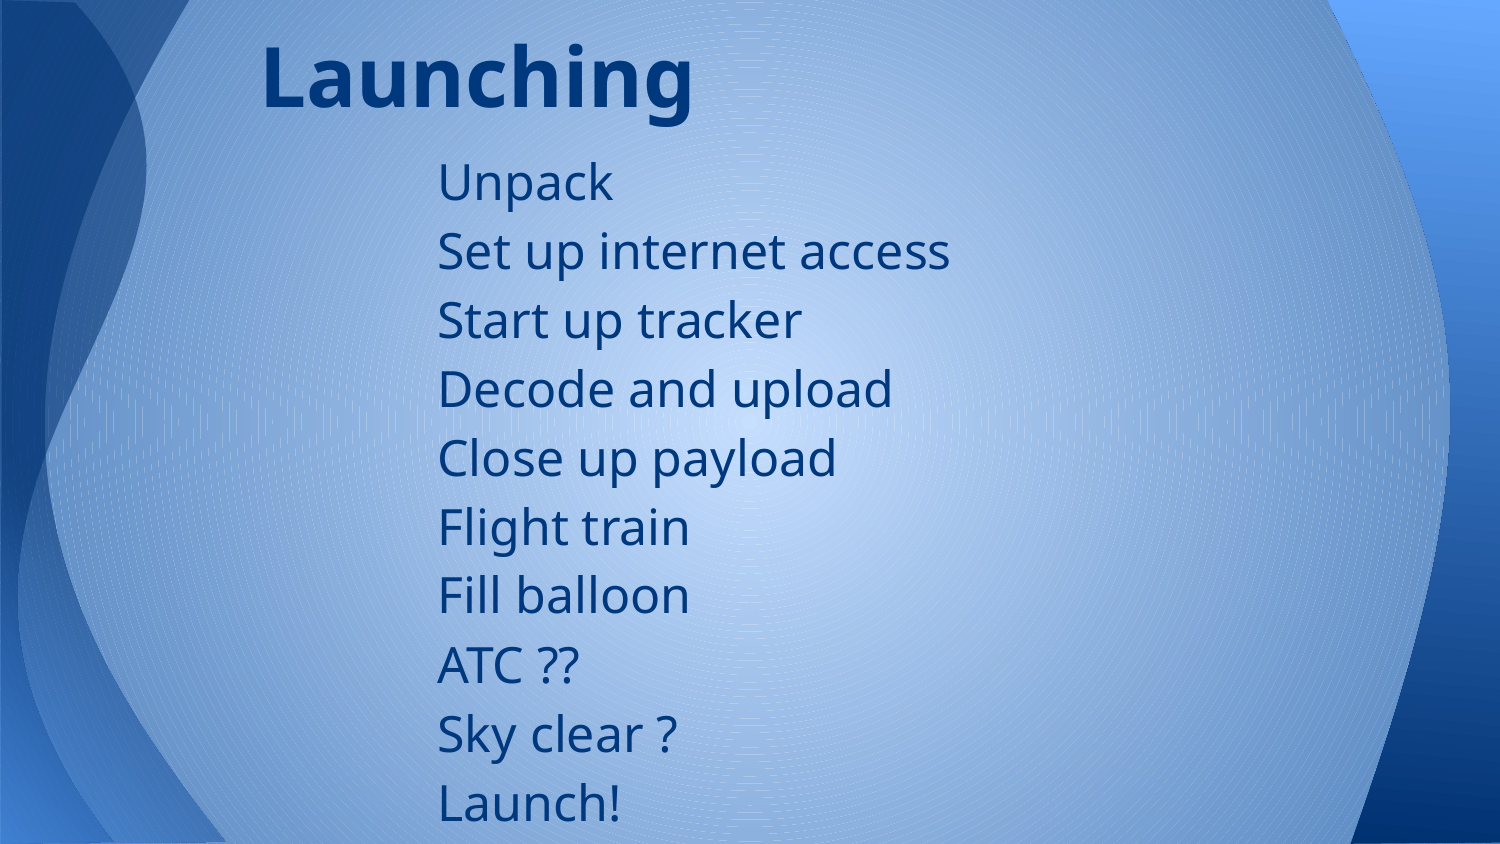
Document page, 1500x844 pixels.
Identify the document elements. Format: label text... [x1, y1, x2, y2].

text_box Unpack Set up internet access Start up tracker Decode and upload Close up payload Flight train Fill balloon ATC ?? Sky clear ? Launch! [384, 126, 1425, 800]
text_box Launching [244, 33, 1425, 140]
